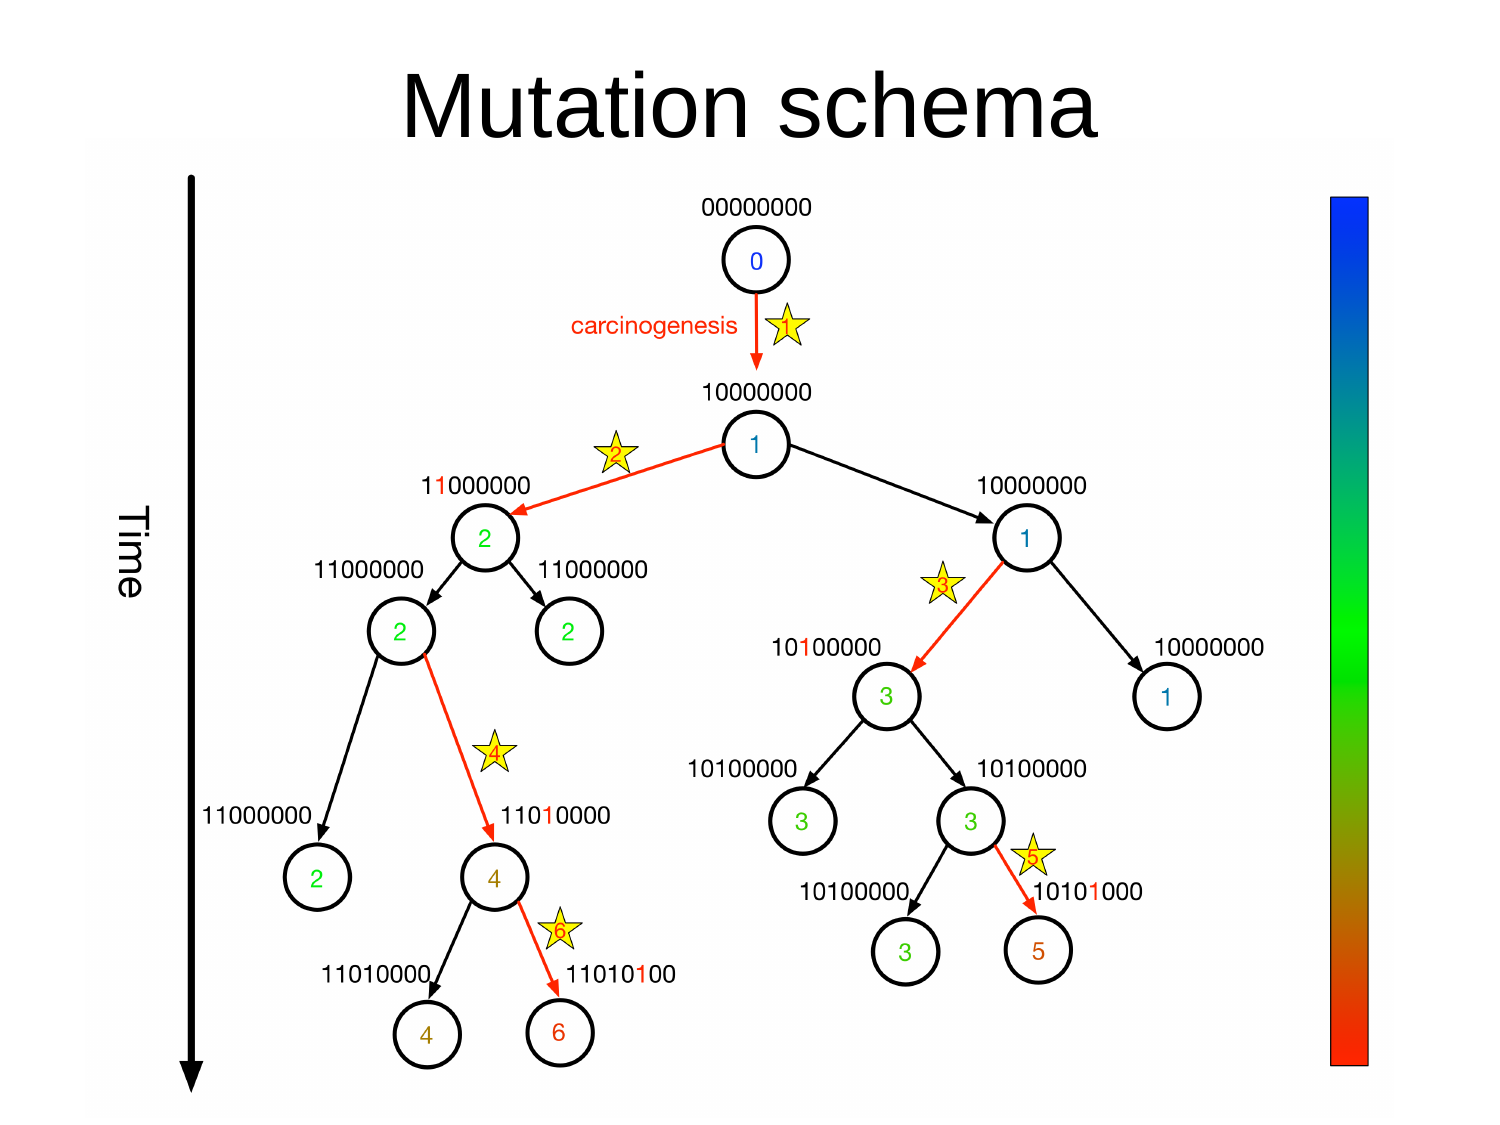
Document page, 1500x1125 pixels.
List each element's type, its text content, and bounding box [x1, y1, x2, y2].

title Mutation schema [75, 7, 1425, 195]
picture [84, 137, 1394, 1118]
